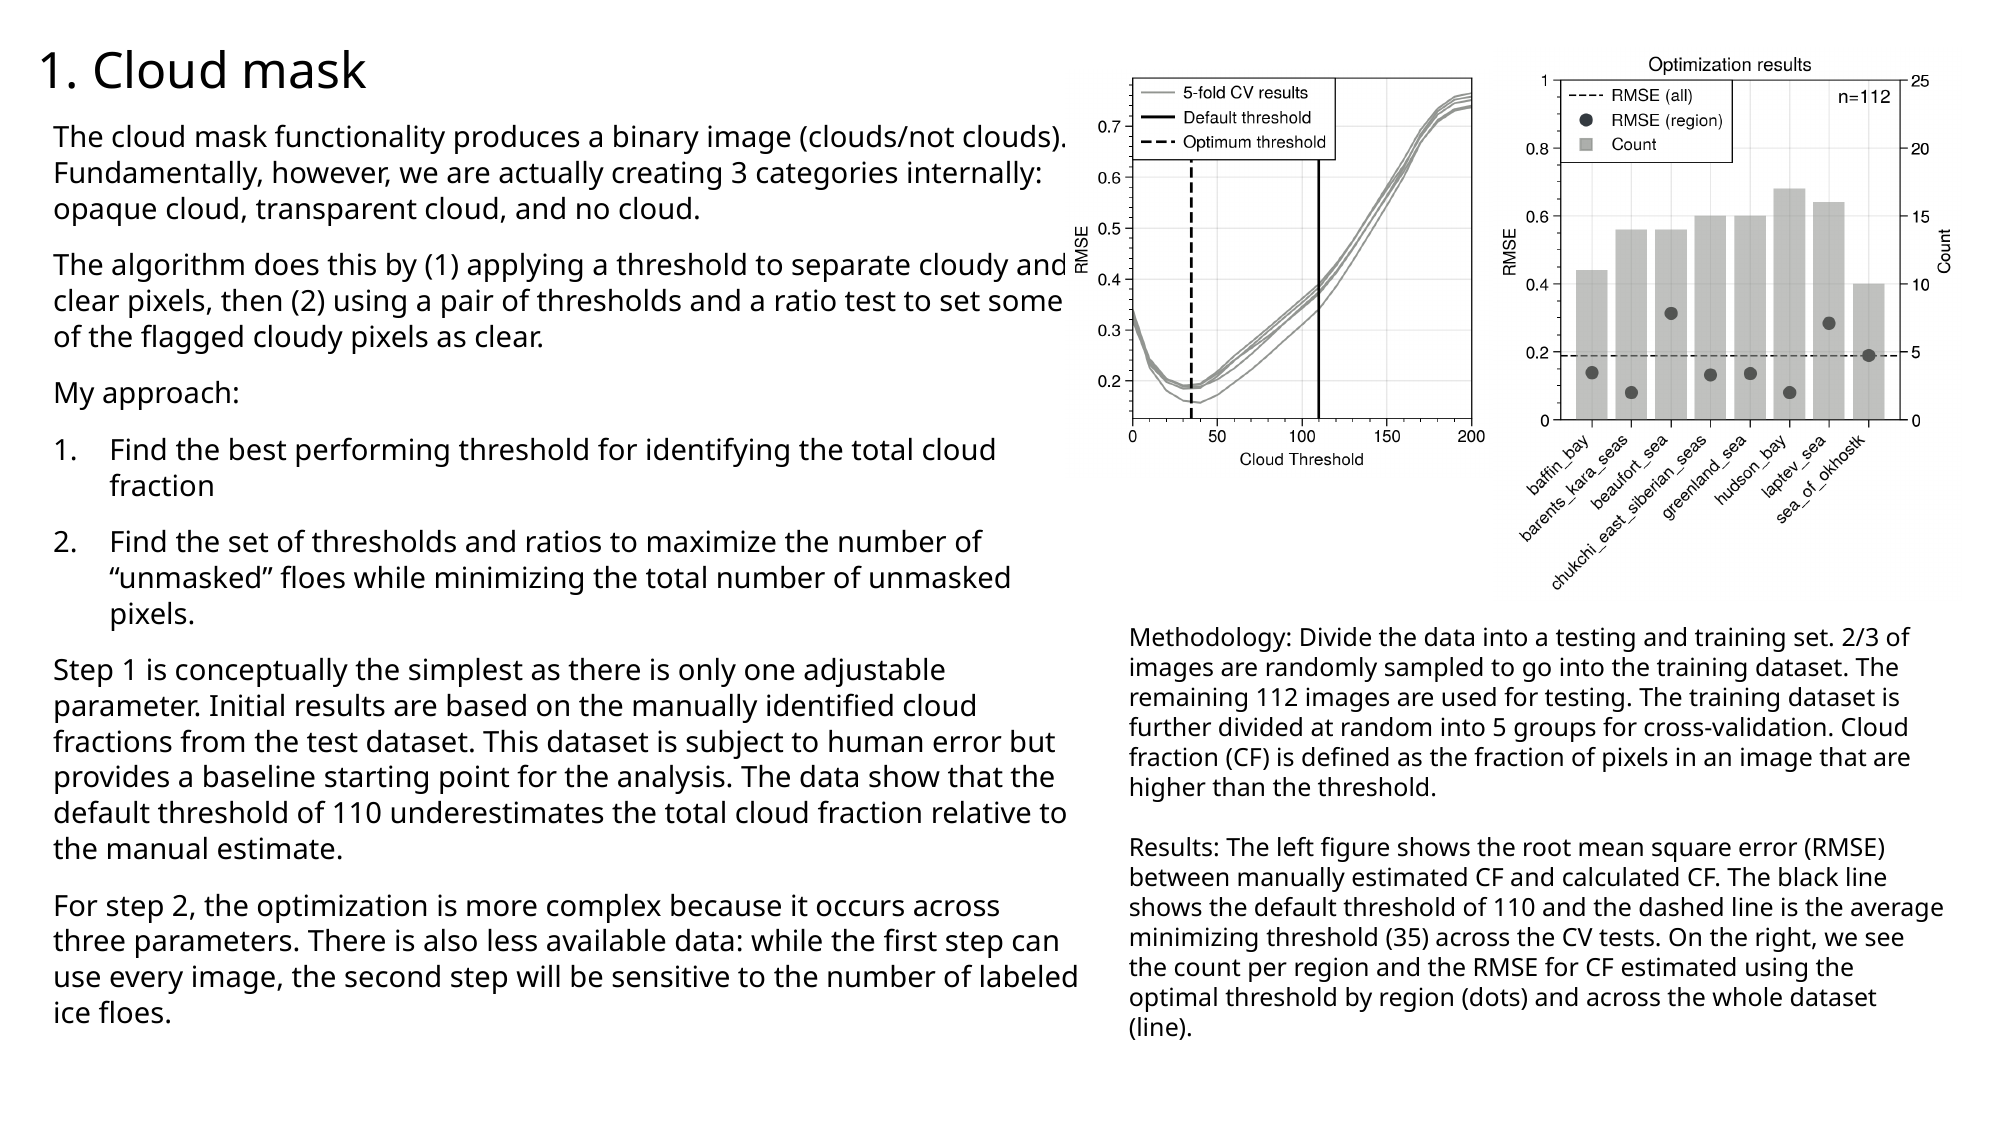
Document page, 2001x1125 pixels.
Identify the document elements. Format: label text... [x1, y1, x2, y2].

text_box Methodology: Divide the data into a testing and training set. 2/3 of images are randomly sampled to go into the training dataset. The remaining 112 images are used for testing. The training dataset is further divided at random into 5 groups for cross-validation. Cloud fraction (CF) is defined as the fraction of pixels in an image that are higher than the threshold. Results: The left figure shows the root mean square error (RMSE) between manually estimated CF and calculated CF. The black line shows the default threshold of 110 and the dashed line is the average minimizing threshold (35) across the CV tests. On the right, we see the count per region and the RMSE for CF estimated using the optimal threshold by region (dots) and across the whole dataset (line). [1113, 614, 1962, 1049]
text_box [1065, 46, 1963, 601]
title 1. Cloud mask [22, 29, 1748, 112]
list The cloud mask functionality produces a binary image (clouds/not clouds). Fundamentally, however, we are actually creating 3 categories internally: opaque cloud, transparent cloud, and no cloud. The algorithm does this by (1) applying a threshold to separate cloudy and clear pixels, then (2) using a pair of thresholds and a ratio test to set some of the flagged cloudy pixels as clear. My approach: Find the best performing threshold for identifying the total cloud fraction Find the set of thresholds and ratios to maximize the number of “unmasked” floes while minimizing the total number of unmasked pixels. Step 1 is conceptually the simplest as there is only one adjustable parameter. Initial results are based on the manually identified cloud fractions from the test dataset. This dataset is subject to human error but provides a baseline starting point for the analysis. The data show that the default threshold of 110 underestimates the total cloud fraction relative to the manual estimate. For step 2, the optimization is more complex because it occurs across three parameters. There is also less available data: while the first step can use every image, the second step will be sensitive to the number of labeled ice floes. [38, 111, 1097, 1056]
